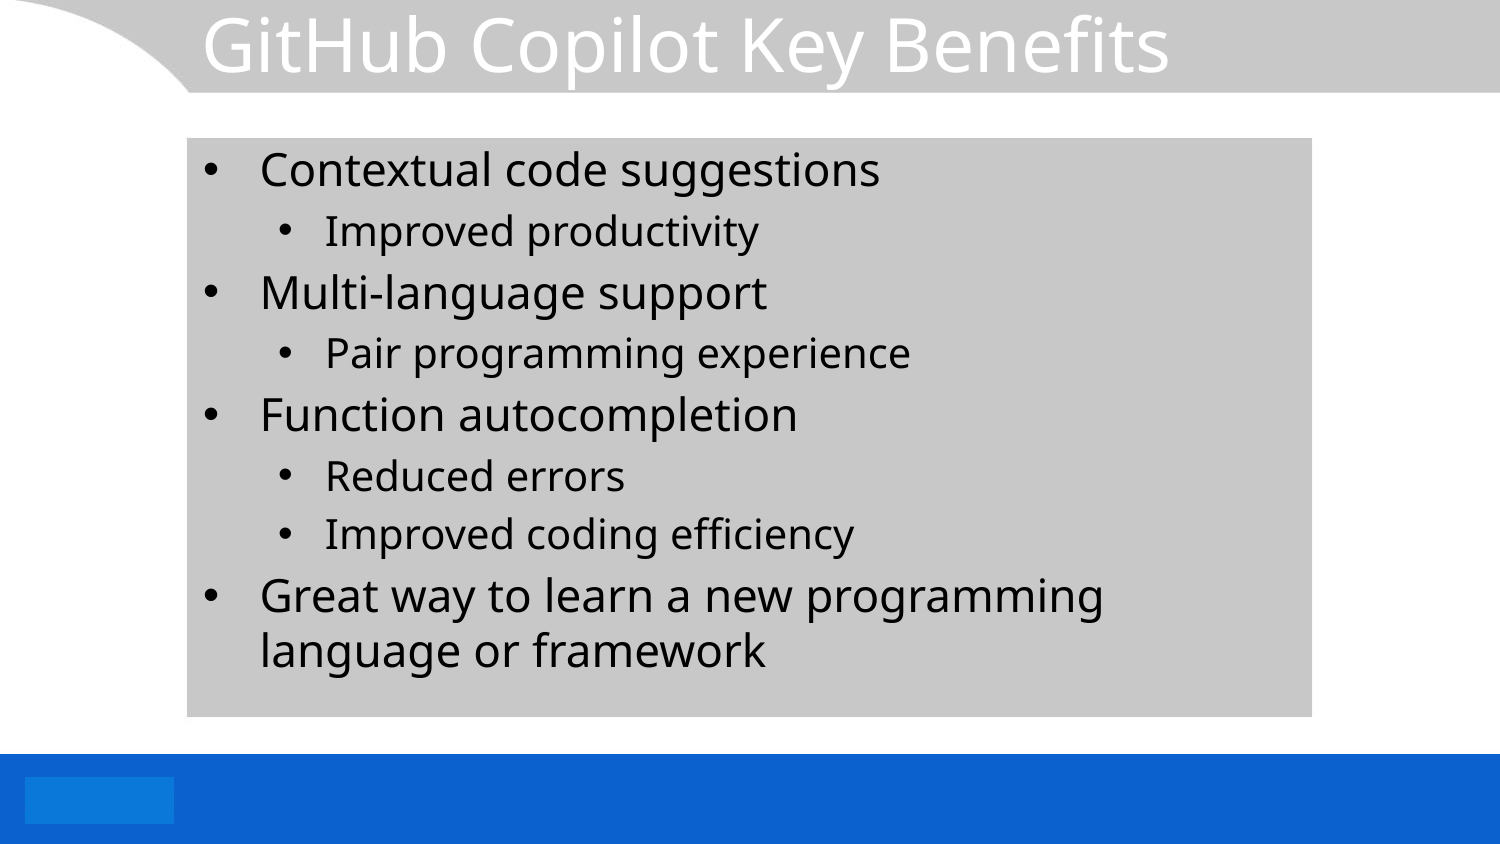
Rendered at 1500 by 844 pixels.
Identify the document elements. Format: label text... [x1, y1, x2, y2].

title GitHub Copilot Key Benefits [186, 0, 1425, 83]
picture [0, 0, 1500, 844]
list Contextual code suggestions Improved productivity Multi-language support Pair programming experience Function autocompletion Reduced errors Improved coding efficiency Great way to learn a new programming language or framework [188, 133, 1311, 716]
